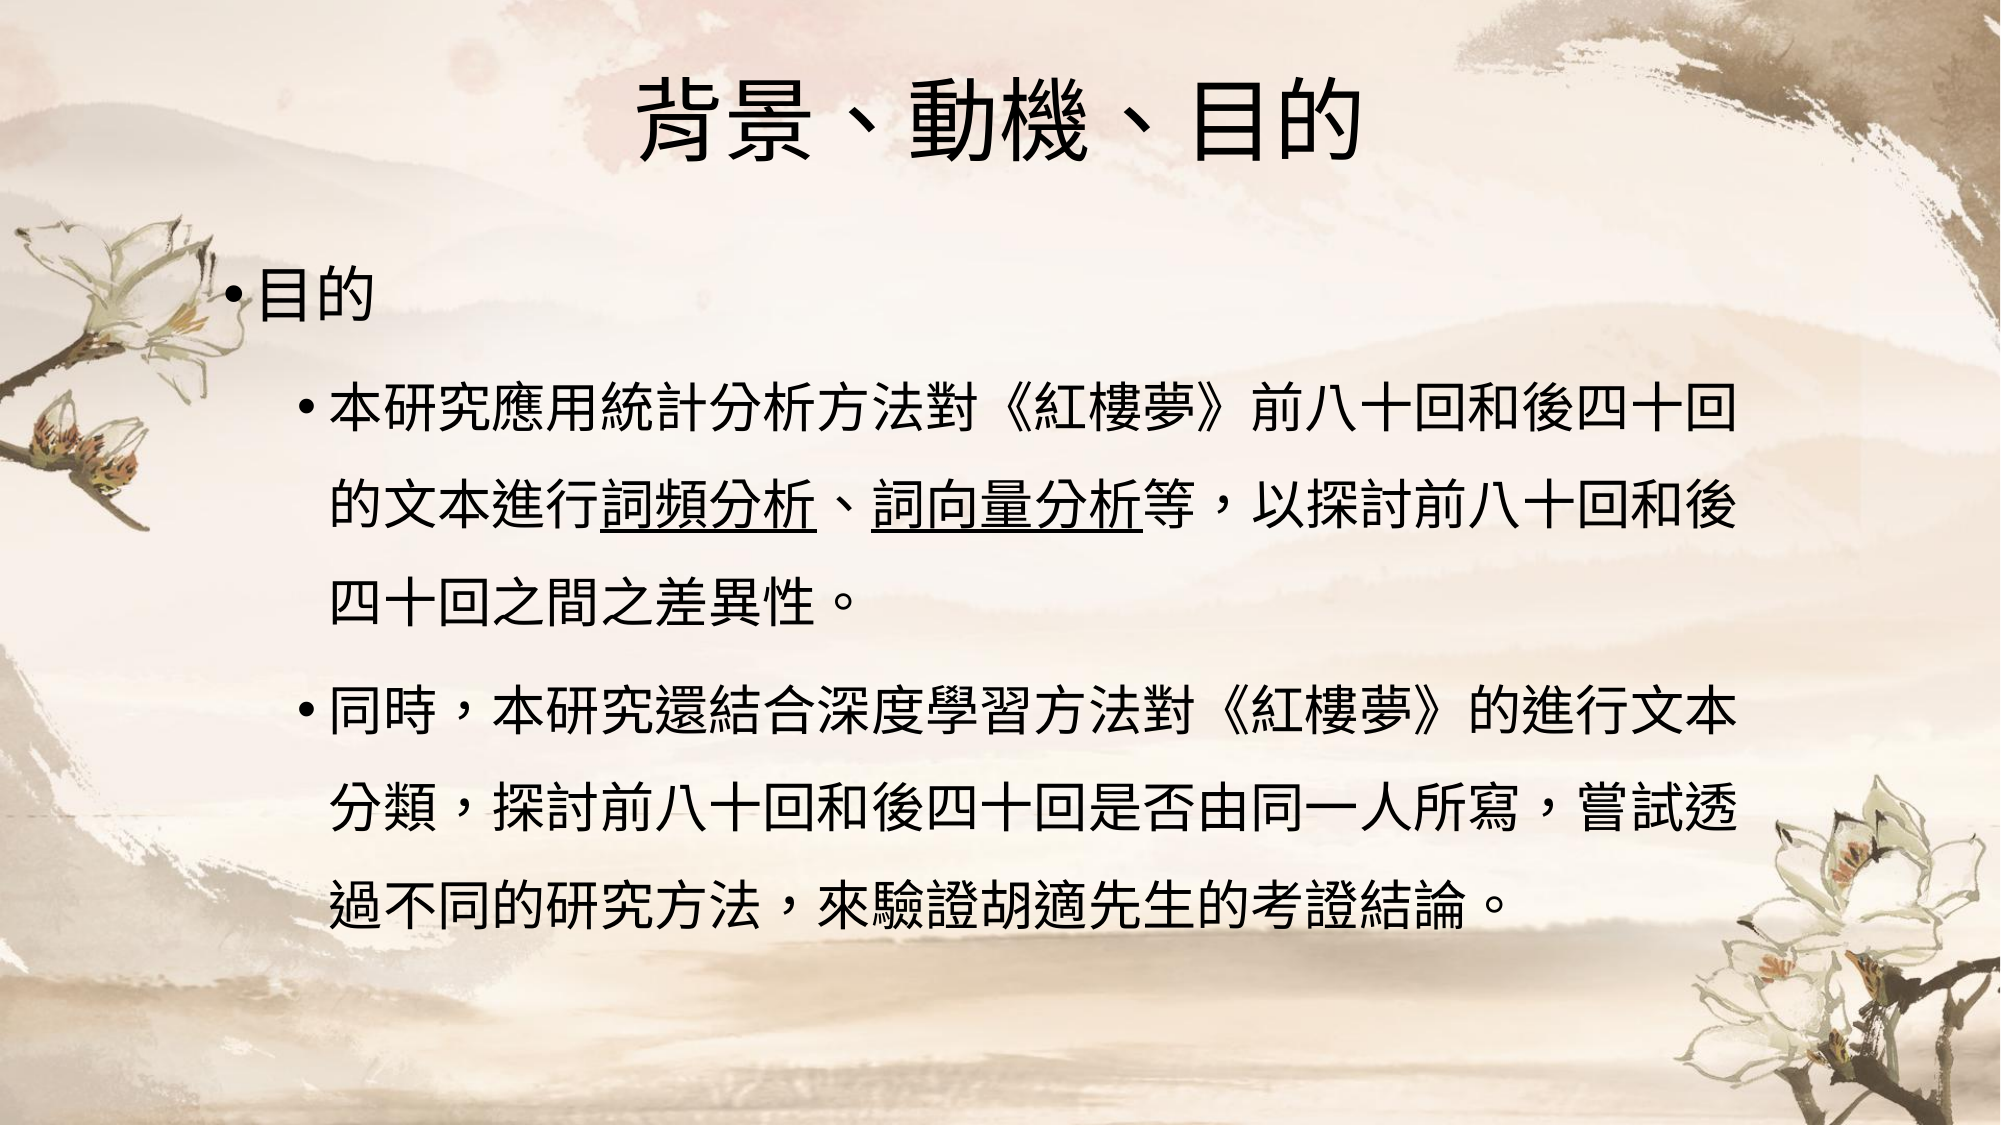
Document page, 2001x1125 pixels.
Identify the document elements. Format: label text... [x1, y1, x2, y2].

picture [0, 0, 2001, 1125]
title 背景、動機、目的 [137, 59, 1863, 190]
list 目的 本研究應用統計分析方法對《紅樓夢》前八十回和後四十回的文本進行詞頻分析、詞向量分析等，以探討前八十回和後四十回之間之差異性。 同時，本研究還結合深度學習方法對《紅樓夢》的進行文本分類，探討前八十回和後四十回是否由同一人所寫，嘗試透過不同的研究方法，來驗證胡適先生的考證結論。 [201, 211, 1787, 1089]
